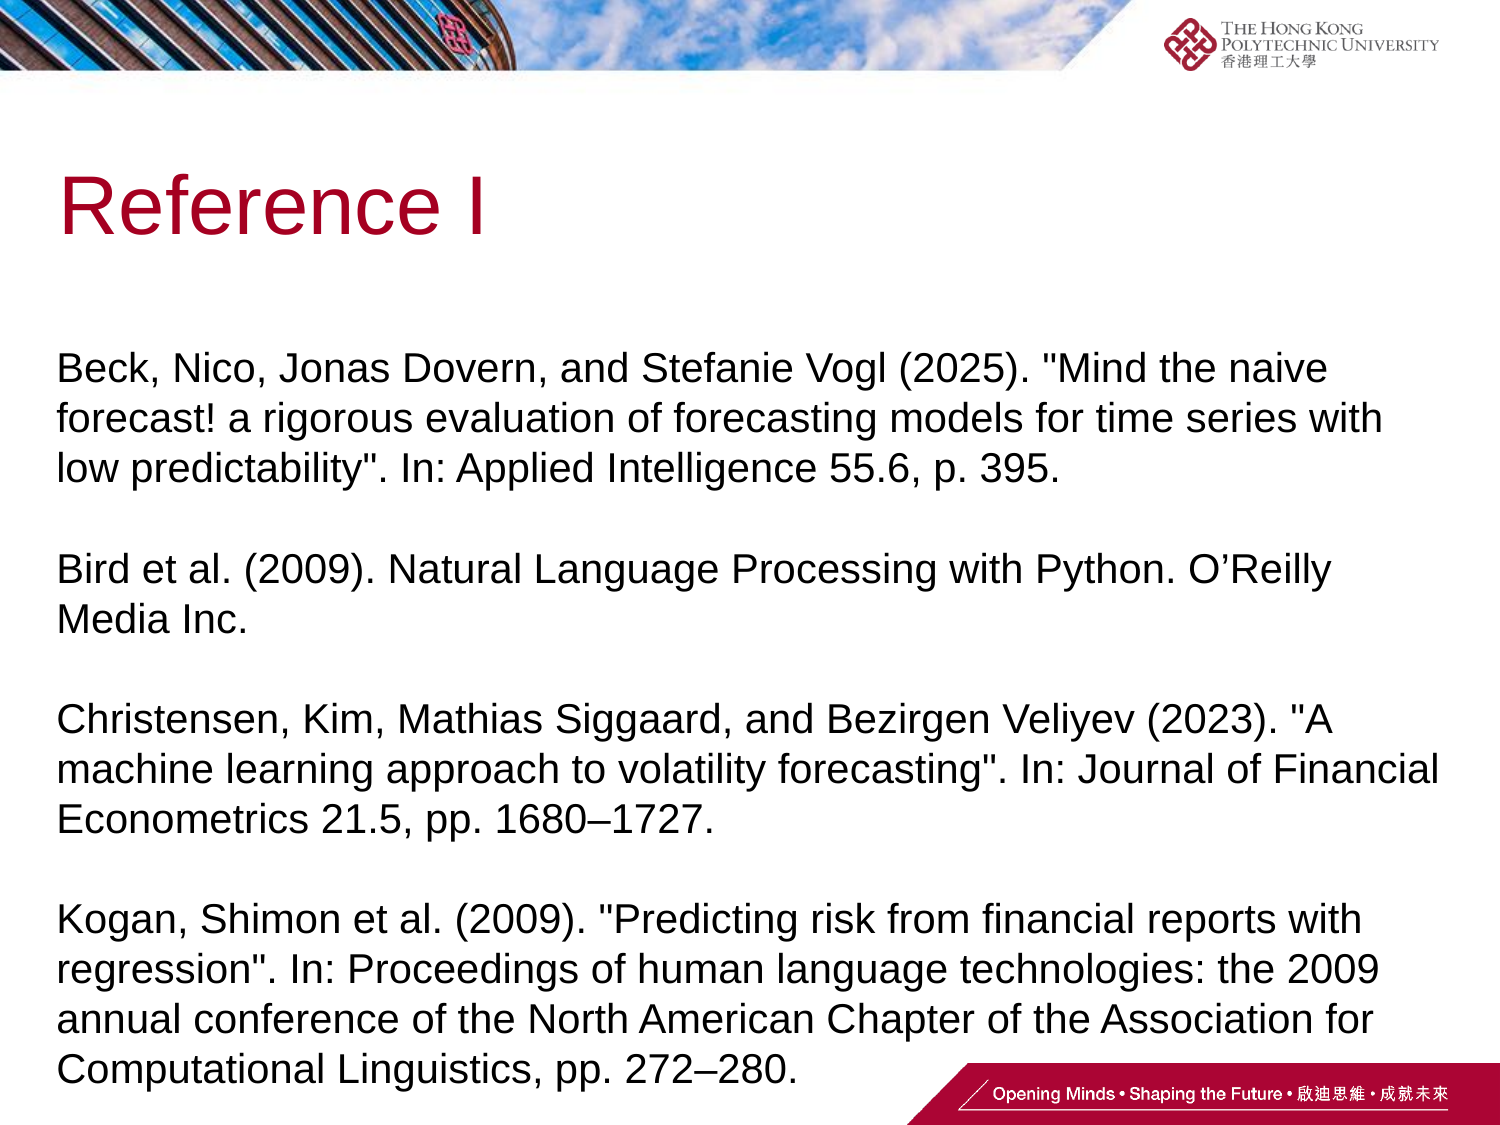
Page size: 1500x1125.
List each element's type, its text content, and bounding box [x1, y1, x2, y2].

title Reference I [43, 90, 1459, 326]
picture [24, 7, 30, 15]
picture [5, 0, 13, 5]
text_box Beck, Nico, Jonas Dovern, and Stefanie Vogl (2025). "Mind the naive forecast! a rigorous evaluation of forecasting models for time series with low predictability". In: Applied Intelligence 55.6, p. 395. Bird et al. (2009). Natural Language Processing with Python. O’Reilly Media Inc. Christensen, Kim, Mathias Siggaard, and Bezirgen Veliyev (2023). "A machine learning approach to volatility forecasting". In: Journal of Financial Econometrics 21.5, pp. 1680–1727. Kogan, Shimon et al. (2009). "Predicting risk from financial reports with regression". In: Proceedings of human language technologies: the 2009 annual conference of the North American Chapter of the Association for Computational Linguistics, pp. 272–280. [41, 326, 1459, 1125]
picture [0, 0, 1500, 1125]
